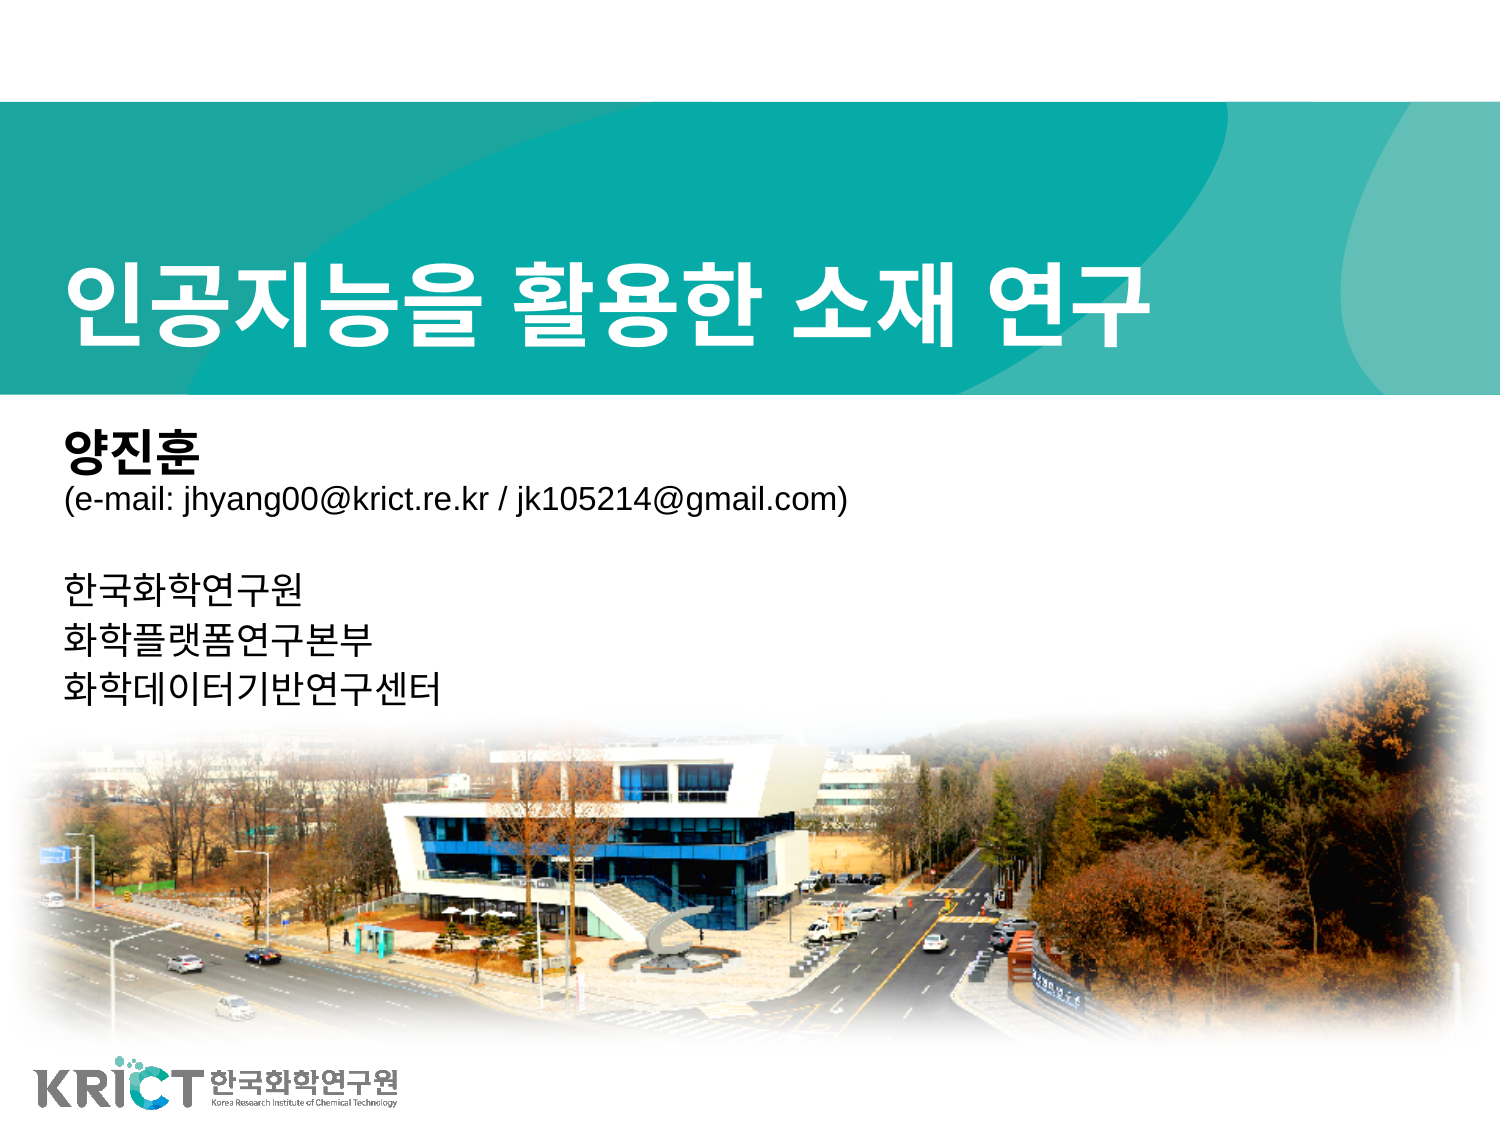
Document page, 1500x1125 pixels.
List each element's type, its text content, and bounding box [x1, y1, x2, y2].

picture [33, 1056, 397, 1110]
title 인공지능을 활용한 소재 연구 [48, 127, 1452, 368]
picture [64, 368, 1422, 967]
title 환경 구축 – Github and Python [79, 395, 1421, 979]
subtitle 양진훈 (e-mail: jhyang00@krict.re.kr / jk105214@gmail.com) 한국화학연구원 화학플랫폼연구본부 화학데이터기반연구센터 [48, 420, 1174, 824]
text_box V [74, 395, 1426, 984]
